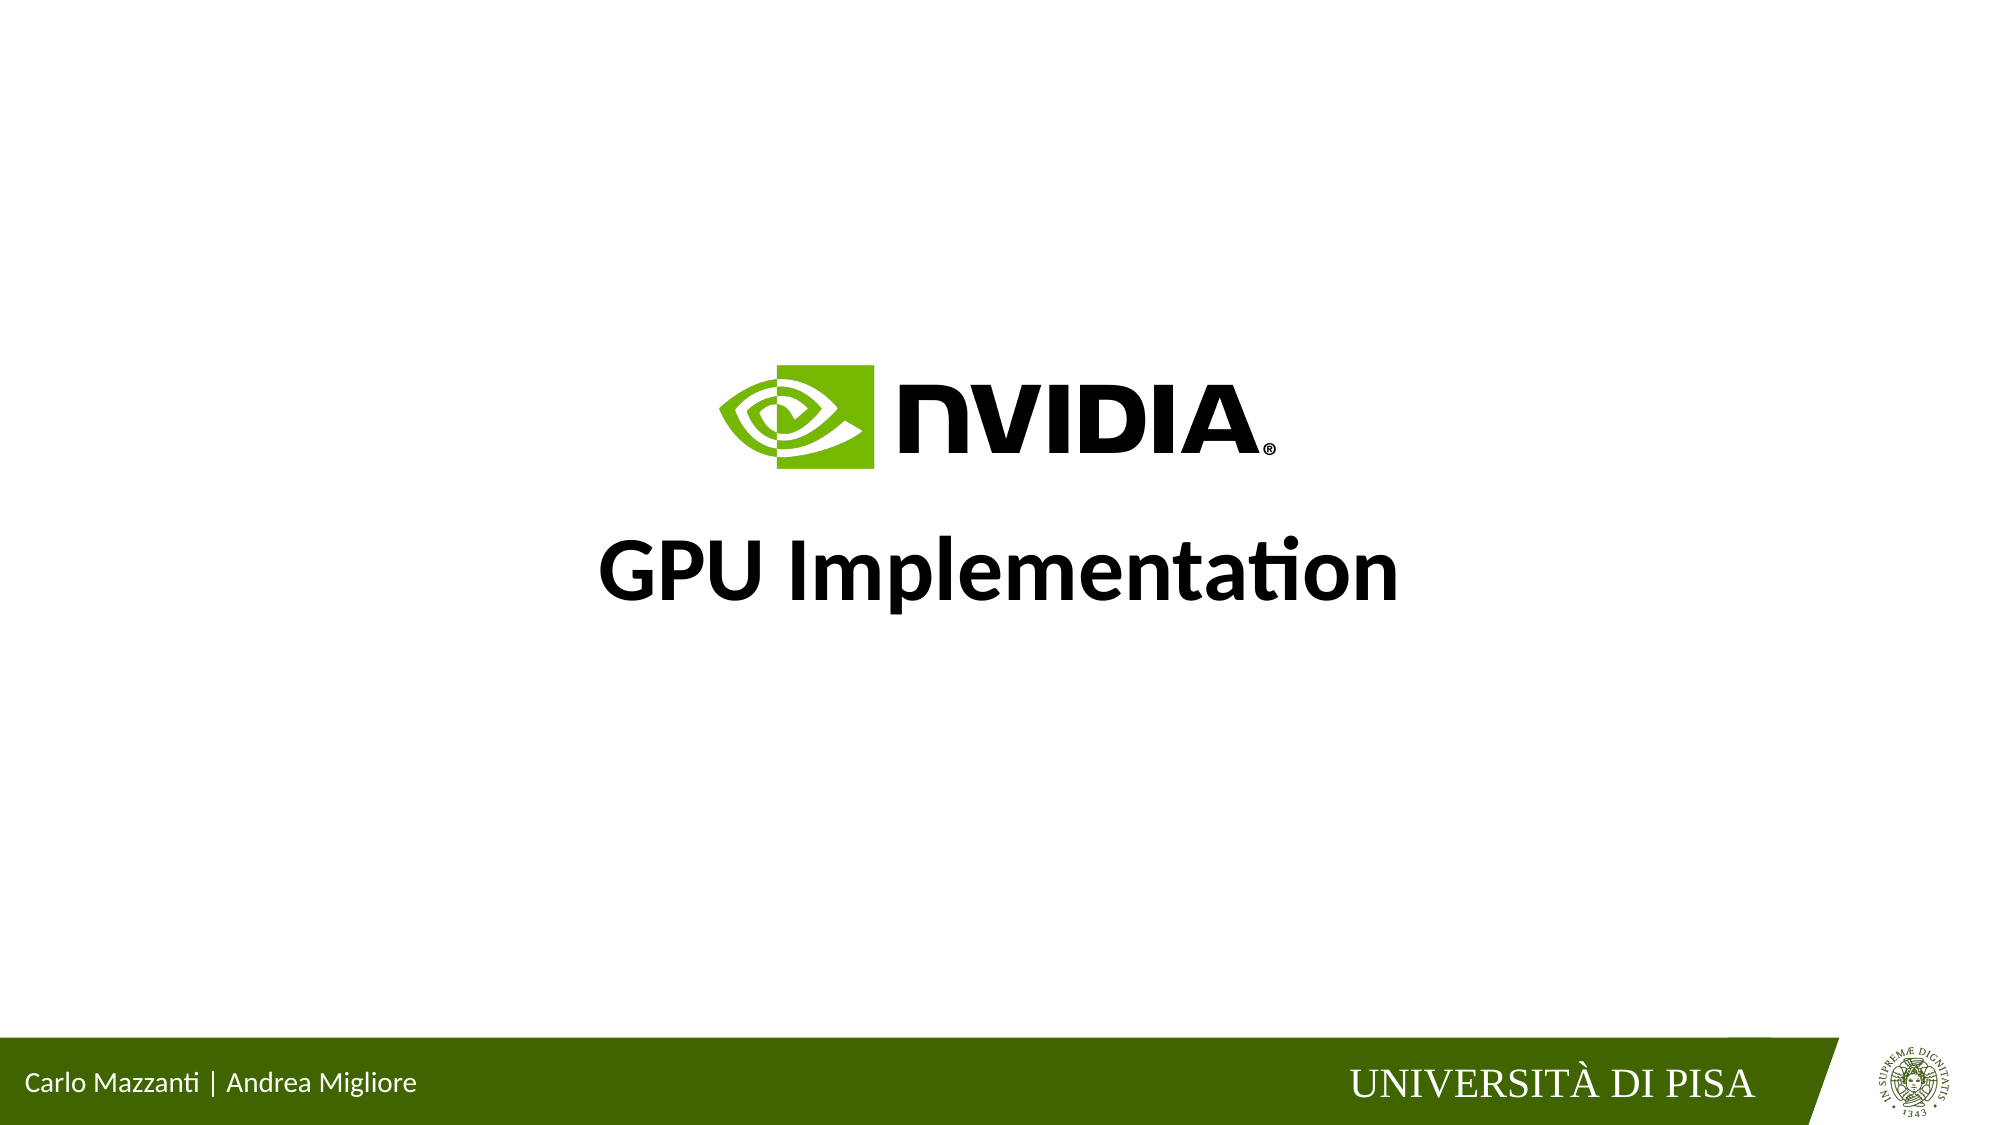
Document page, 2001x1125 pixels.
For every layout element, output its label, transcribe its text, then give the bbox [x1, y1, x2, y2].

text_box GPU Implementation [583, 501, 1417, 626]
text_box Università di Pisa [0, 1037, 1772, 1125]
text_box [1727, 1036, 1841, 1125]
picture [719, 365, 1281, 469]
picture [1879, 1047, 1949, 1117]
text_box Carlo Mazzanti | Andrea Migliore [10, 1056, 1309, 1106]
